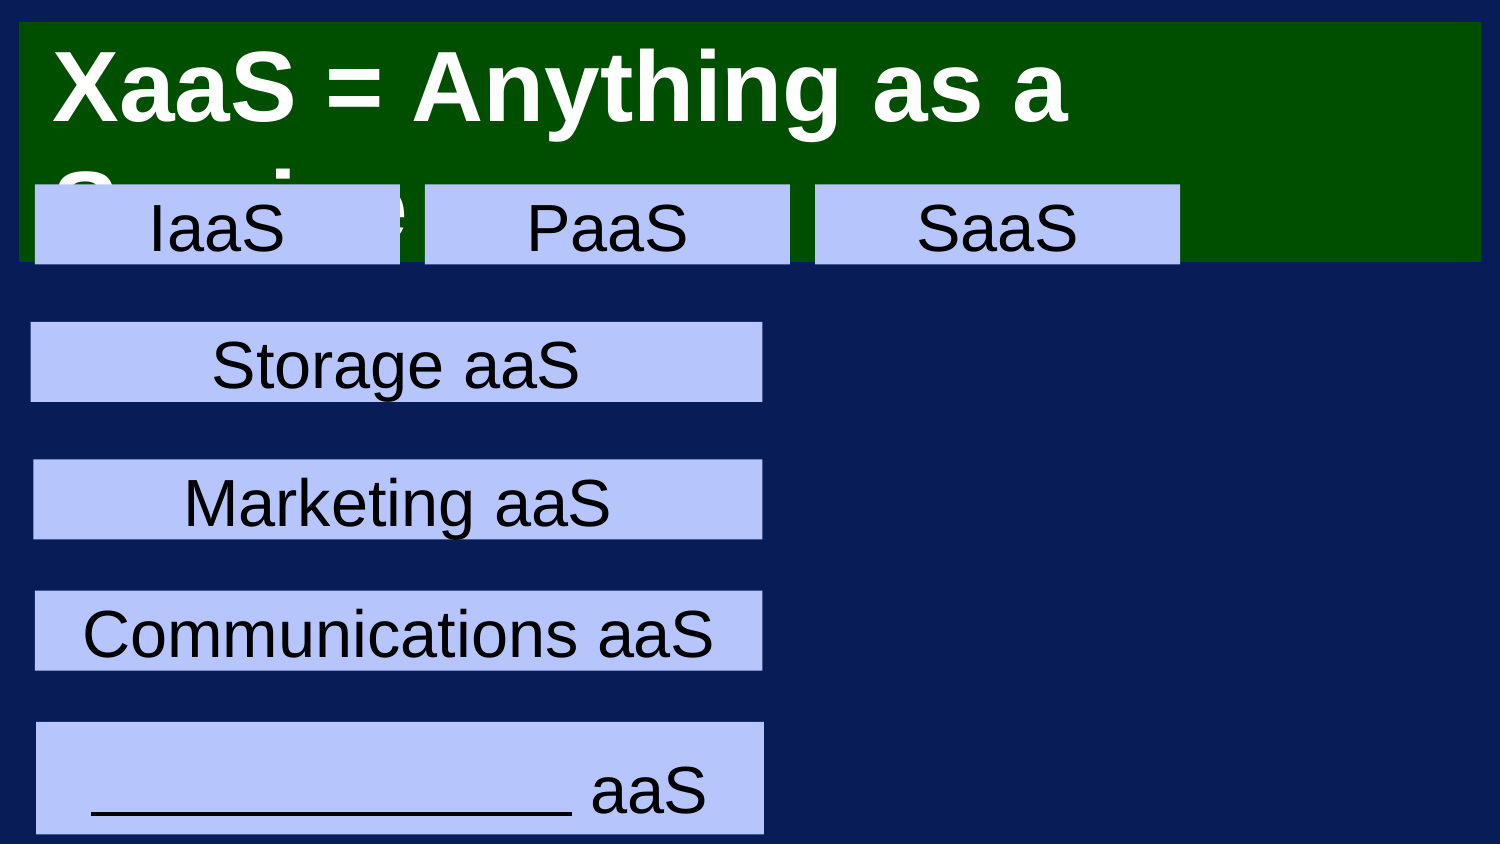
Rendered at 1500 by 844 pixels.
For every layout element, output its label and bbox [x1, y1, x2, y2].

text_box [30, 321, 763, 402]
text_box [33, 459, 763, 540]
text_box [815, 184, 1181, 265]
text_box [34, 590, 763, 671]
title [19, 21, 1482, 262]
text_box [36, 721, 764, 835]
text_box [424, 184, 790, 265]
text_box [34, 184, 400, 265]
